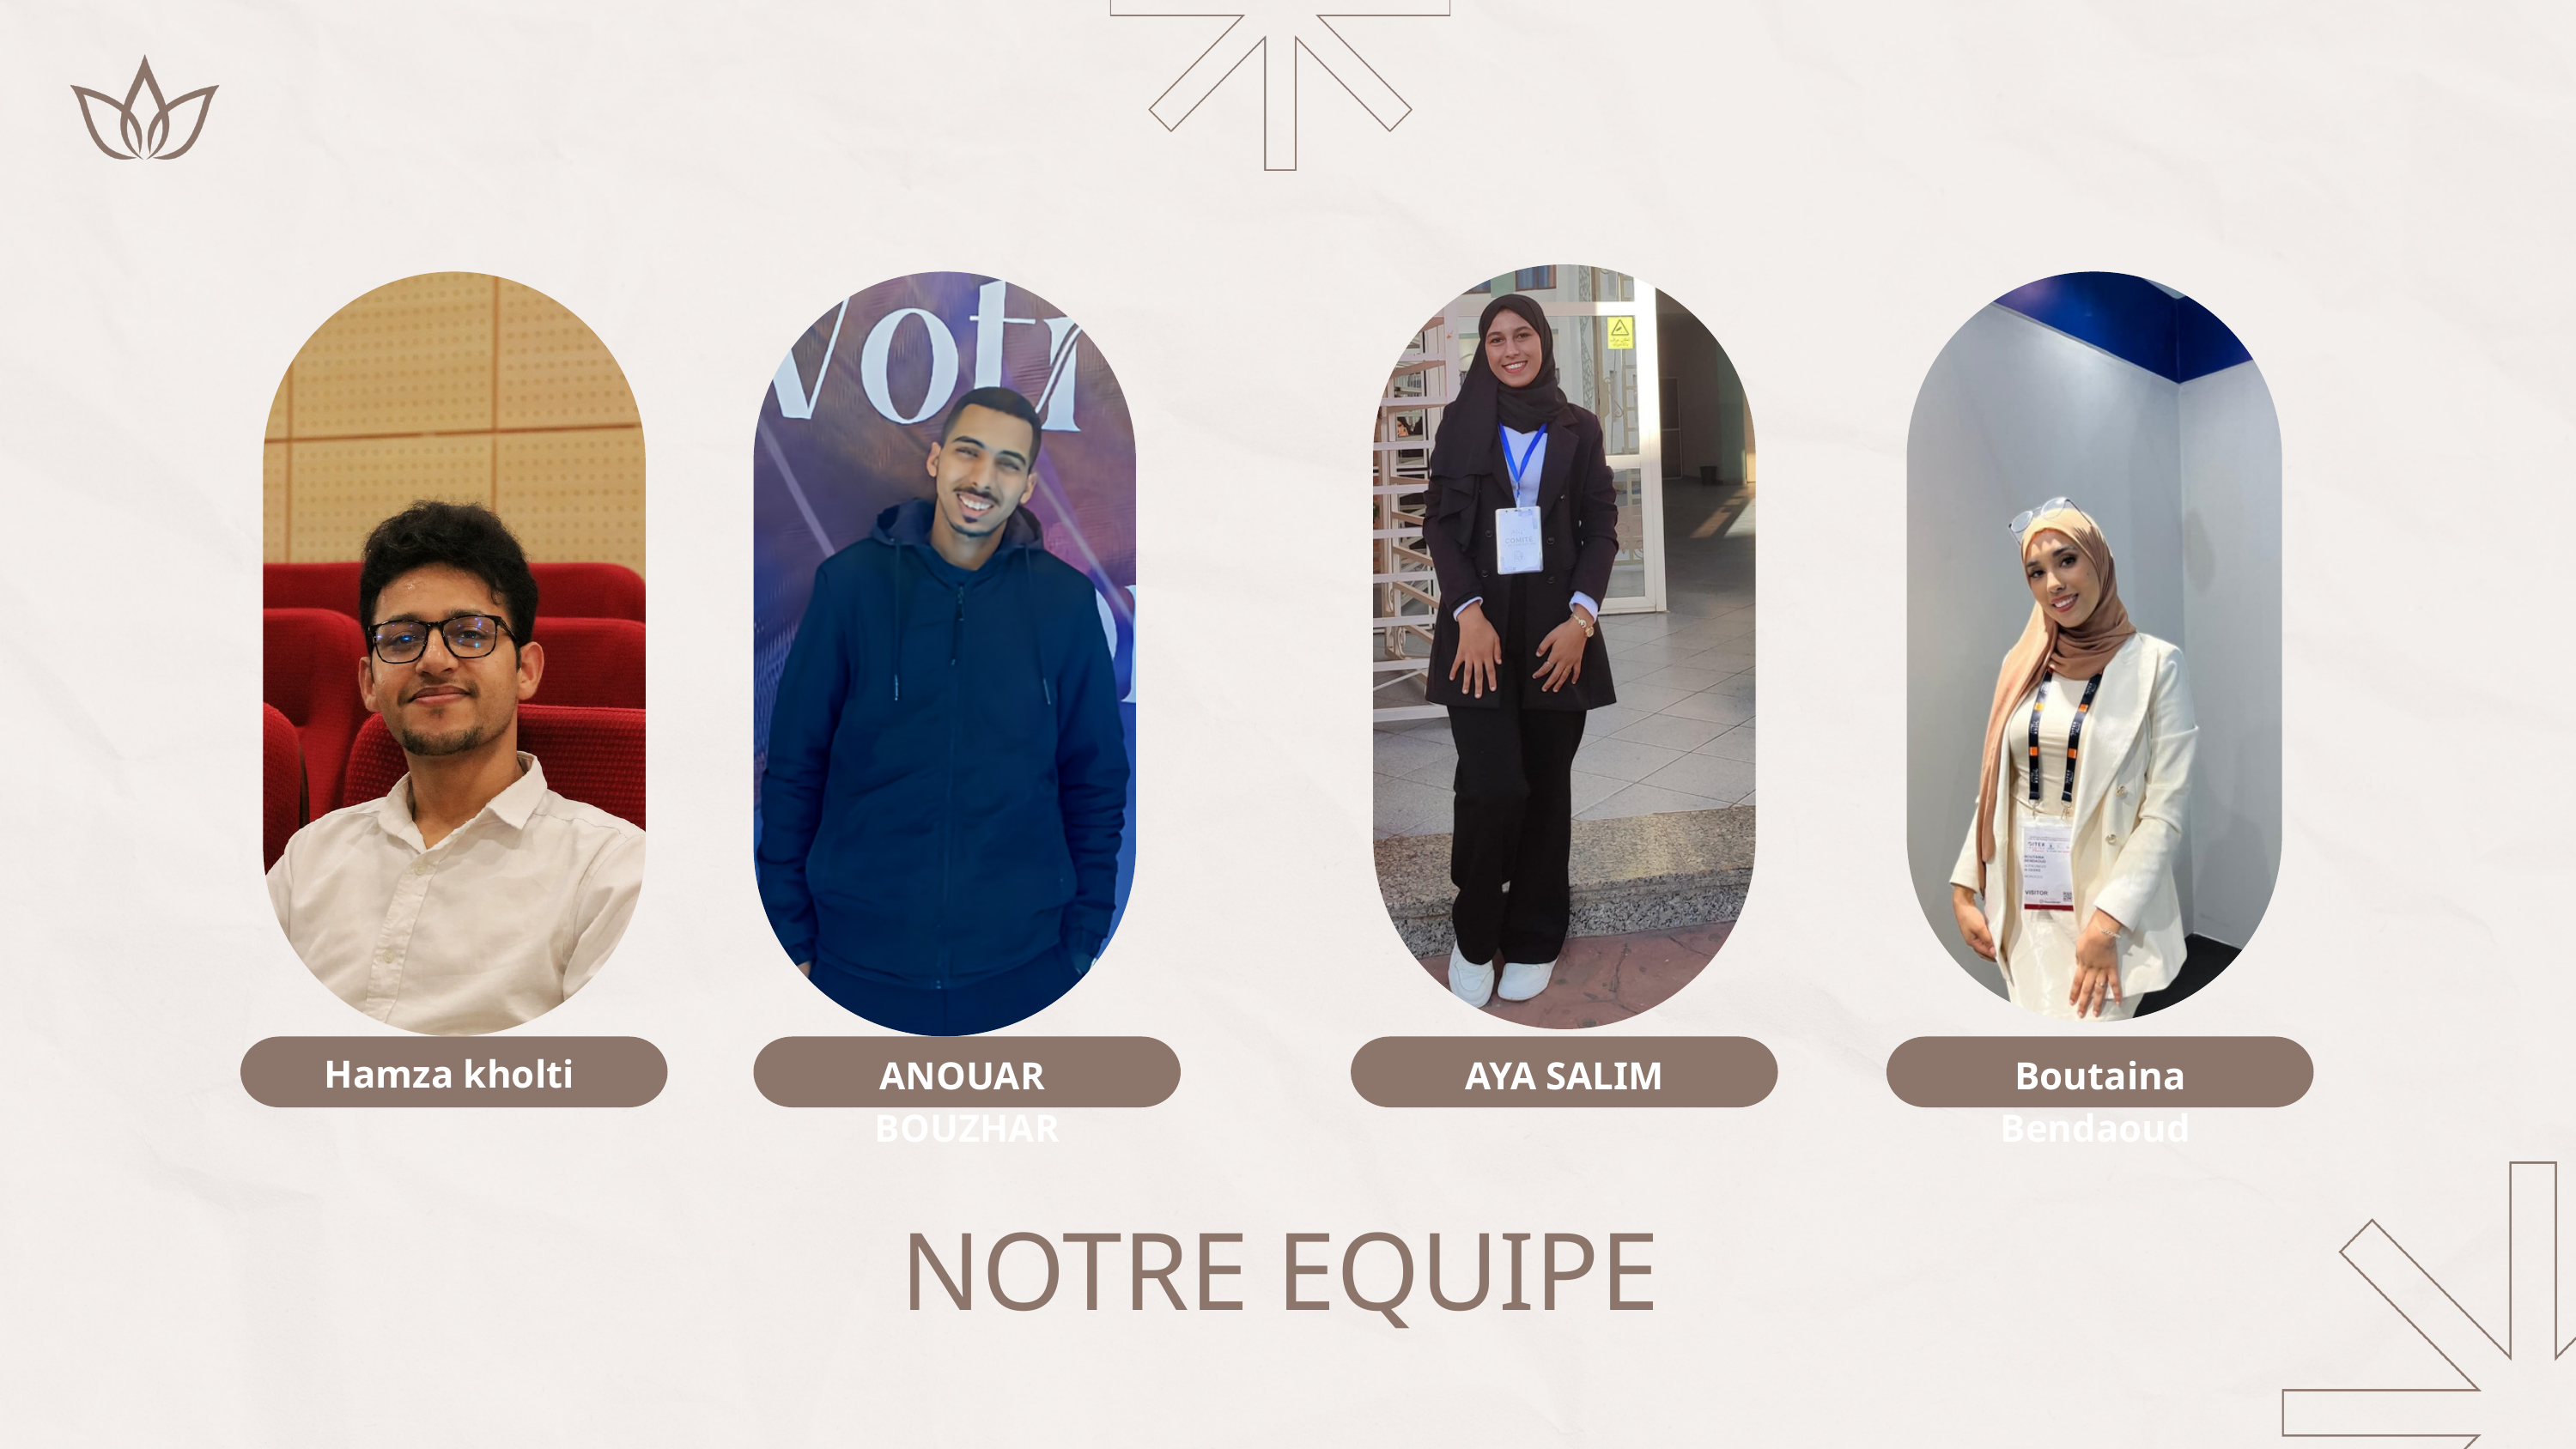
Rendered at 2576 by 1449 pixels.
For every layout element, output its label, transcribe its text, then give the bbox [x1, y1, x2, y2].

text_box [1109, 0, 1451, 171]
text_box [1906, 271, 2282, 1022]
text_box NOTRE EQUIPE [608, 1210, 1953, 1332]
text_box [70, 54, 220, 168]
text_box [2281, 1161, 2576, 1449]
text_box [1886, 1036, 2314, 1108]
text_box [240, 1036, 668, 1108]
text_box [753, 271, 1137, 1035]
text_box [0, 0, 2576, 1449]
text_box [753, 1036, 1182, 1108]
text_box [1350, 1036, 1778, 1108]
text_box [1372, 264, 1756, 1030]
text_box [263, 271, 647, 1034]
